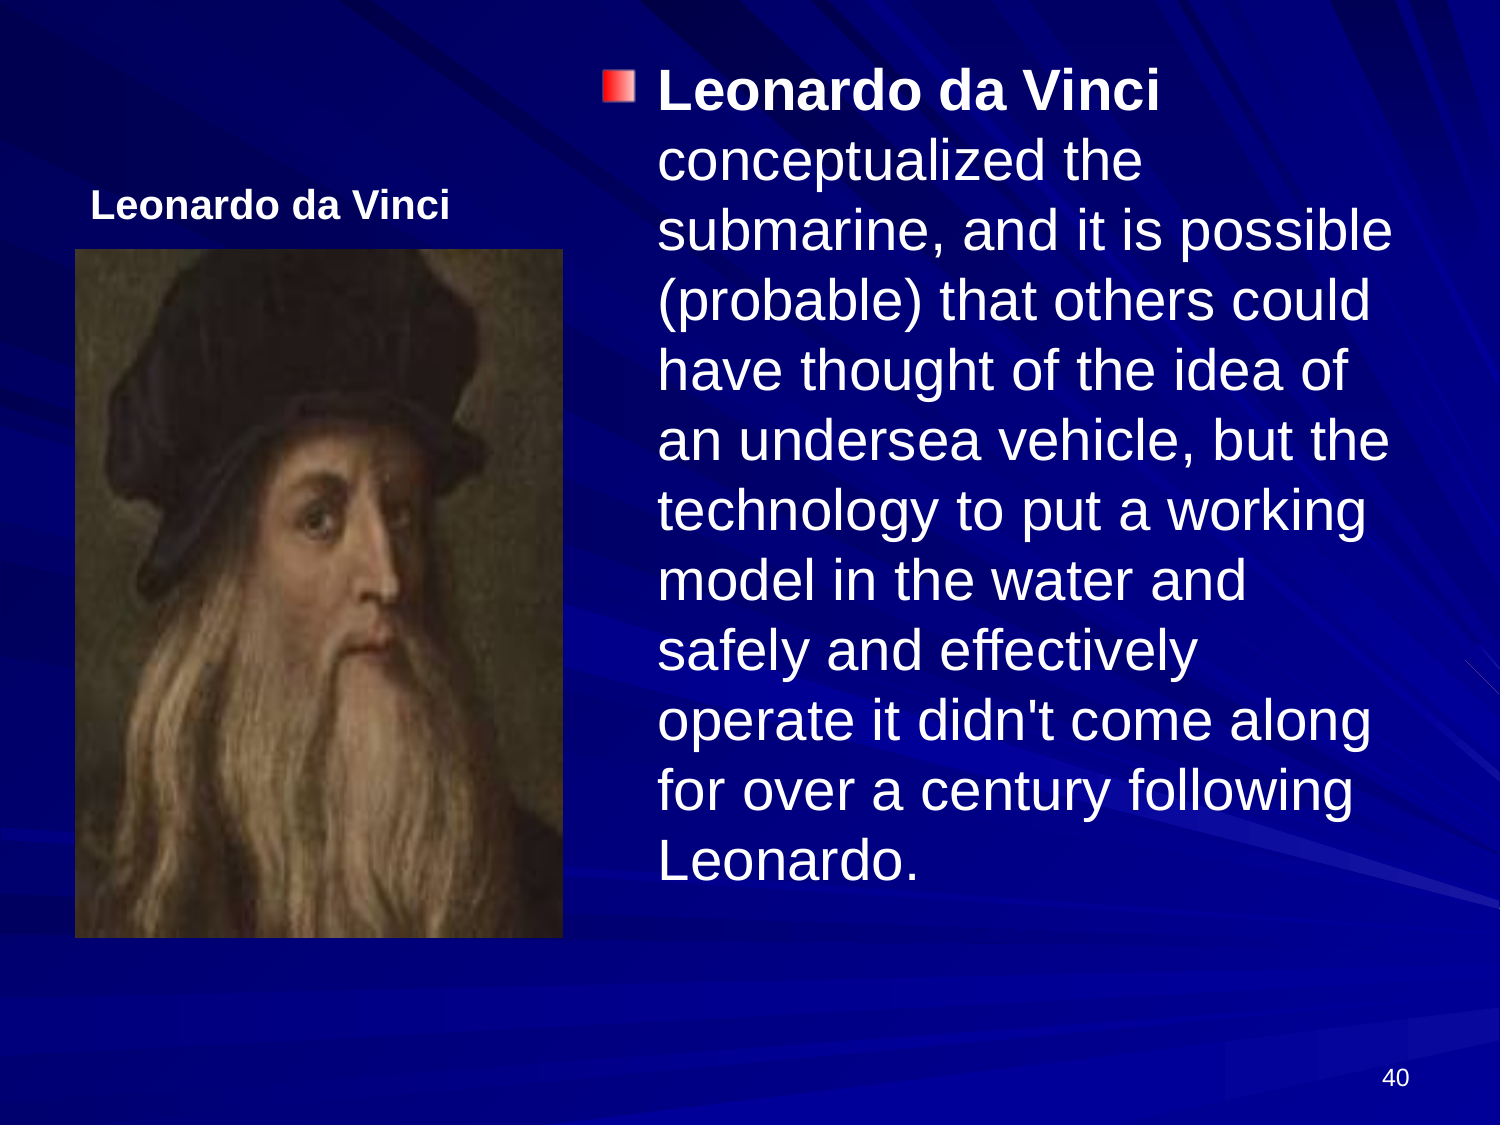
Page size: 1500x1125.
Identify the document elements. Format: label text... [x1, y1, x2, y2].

picture [601, 68, 639, 106]
list Leonardo da Vinci conceptualized the submarine, and it is possible (probable) that others could have thought of the idea of an undersea vehicle, but the technology to put a working model in the water and safely and effectively operate it didn't come along for over a century following Leonardo. [586, 44, 1426, 1006]
slide_number 40 [1074, 1023, 1426, 1100]
picture [74, 249, 563, 938]
title Leonardo da Vinci [74, 44, 569, 236]
